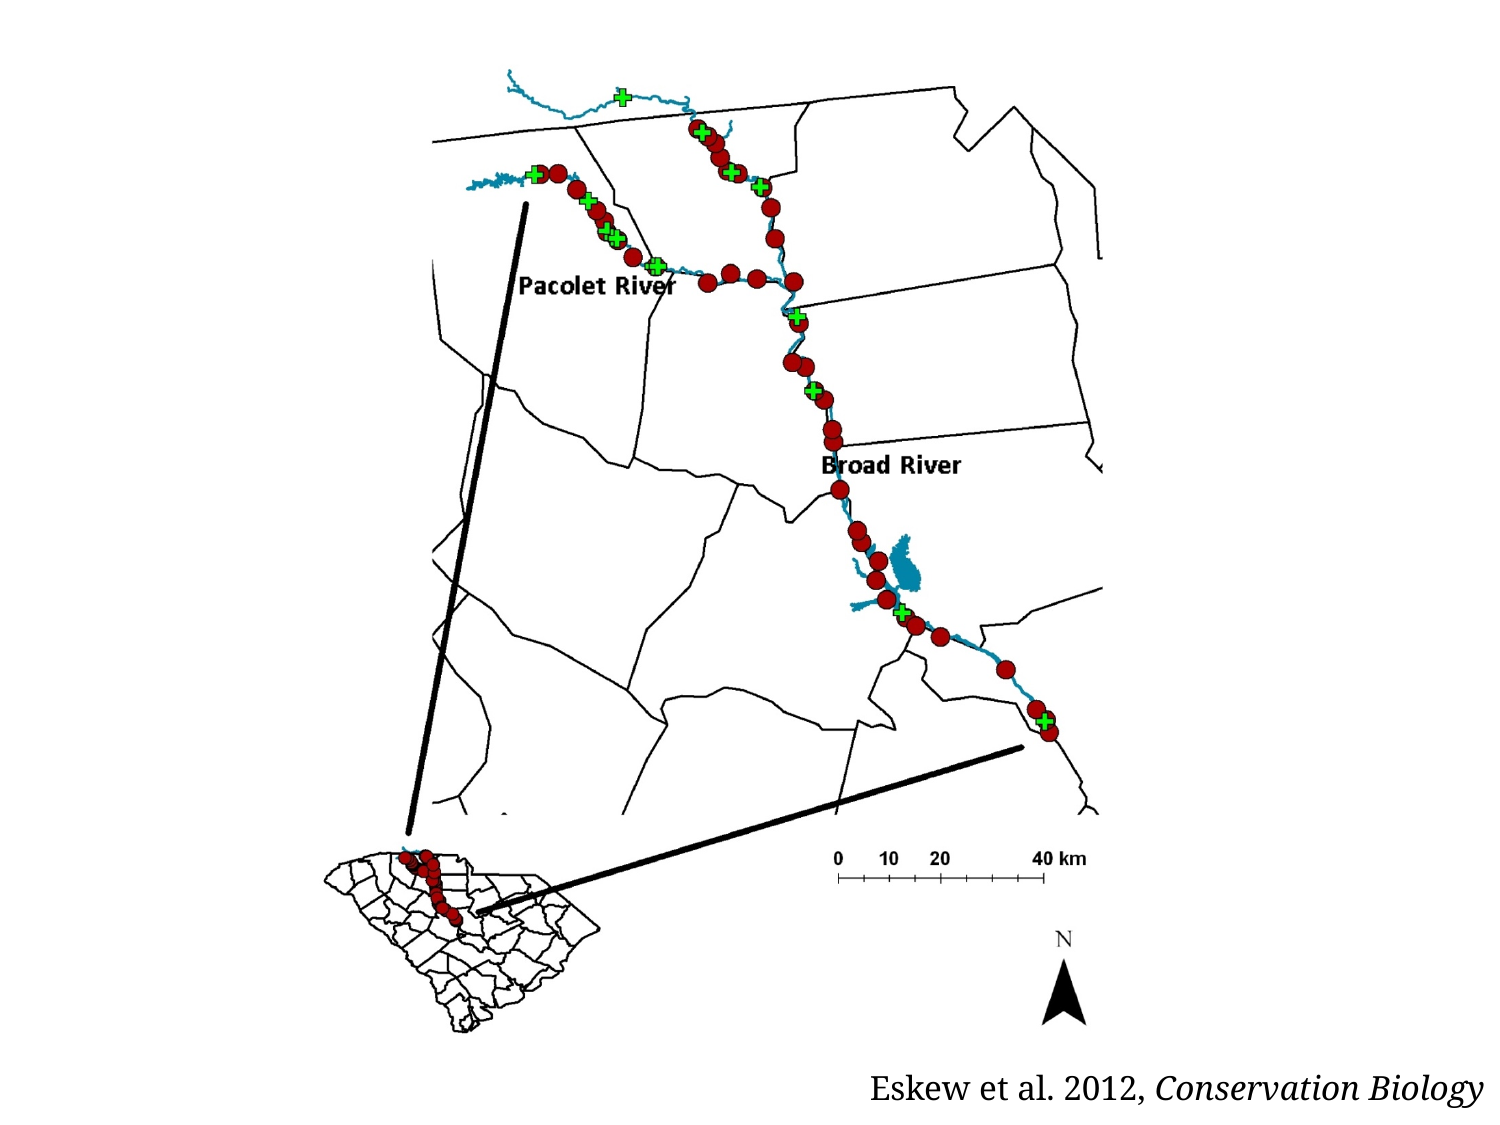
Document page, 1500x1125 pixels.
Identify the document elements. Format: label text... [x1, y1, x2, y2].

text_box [308, 22, 1103, 1050]
text_box Eskew et al. 2012, Conservation Biology [0, 1049, 1500, 1125]
